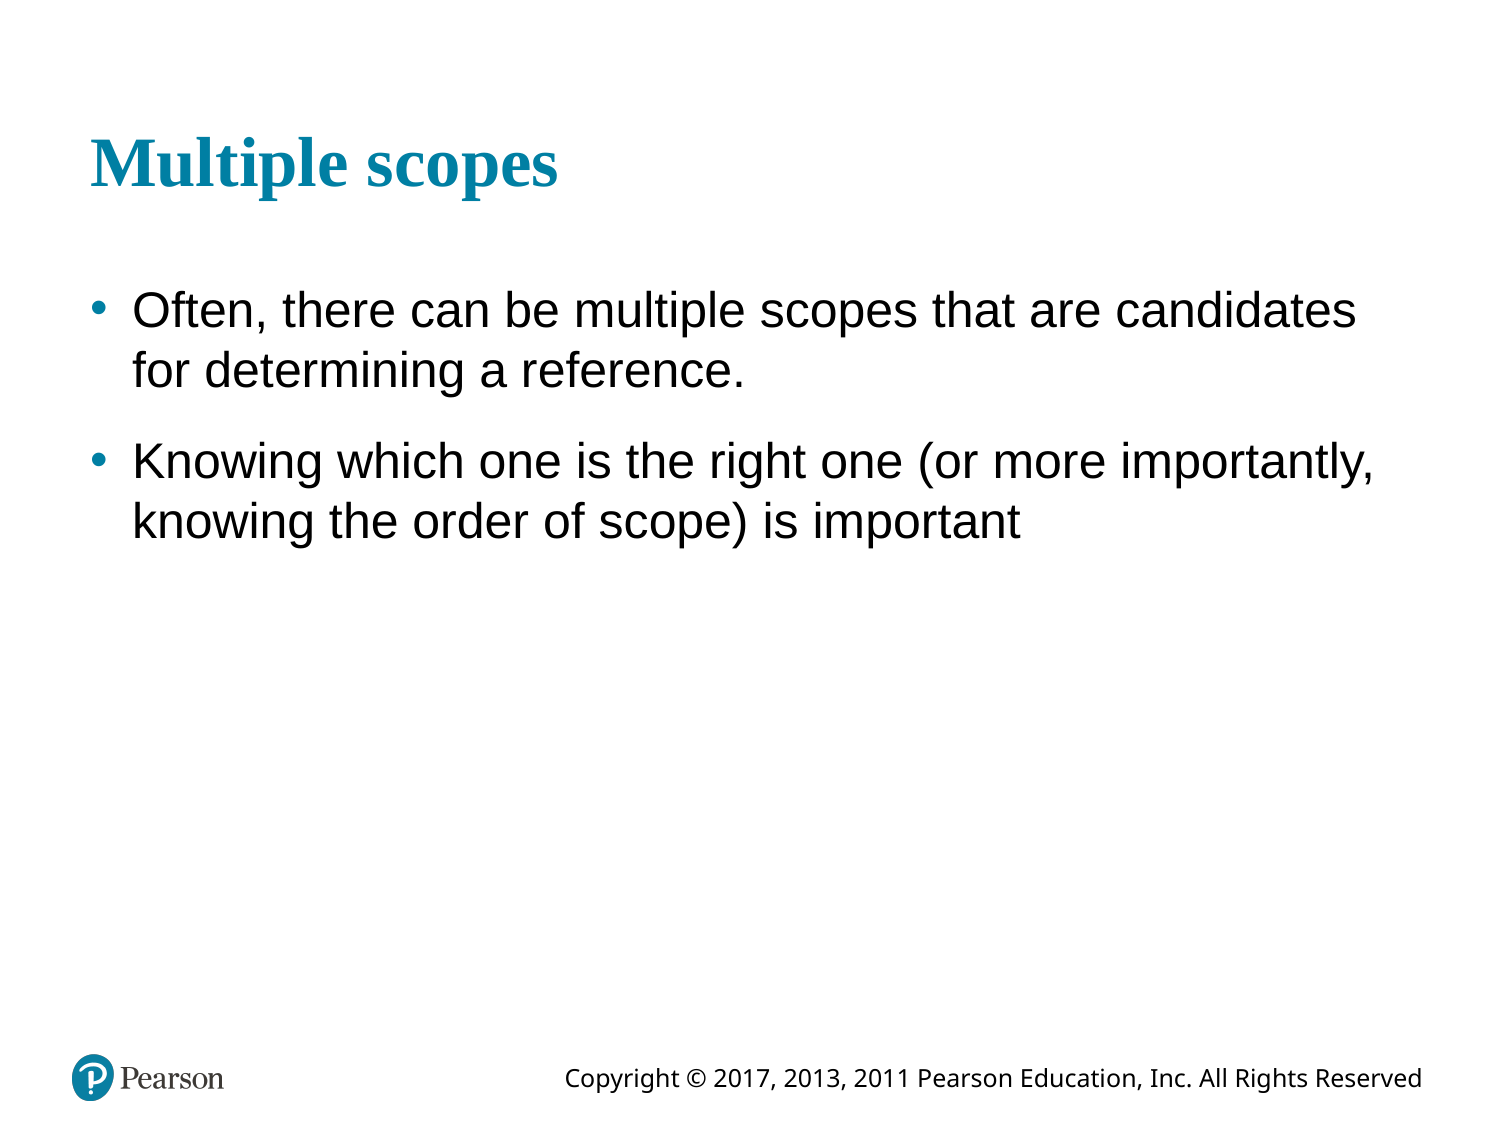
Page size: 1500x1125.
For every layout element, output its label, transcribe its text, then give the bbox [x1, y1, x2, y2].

picture [72, 1087, 83, 1101]
picture [98, 1054, 224, 1101]
picture [72, 1054, 88, 1070]
picture [80, 1063, 106, 1088]
list Often, there can be multiple scopes that are candidates for determining a reference. Knowing which one is the right one (or more importantly, knowing the order of scope) is important [75, 262, 1425, 1005]
title Multiple scopes [75, 35, 1425, 216]
